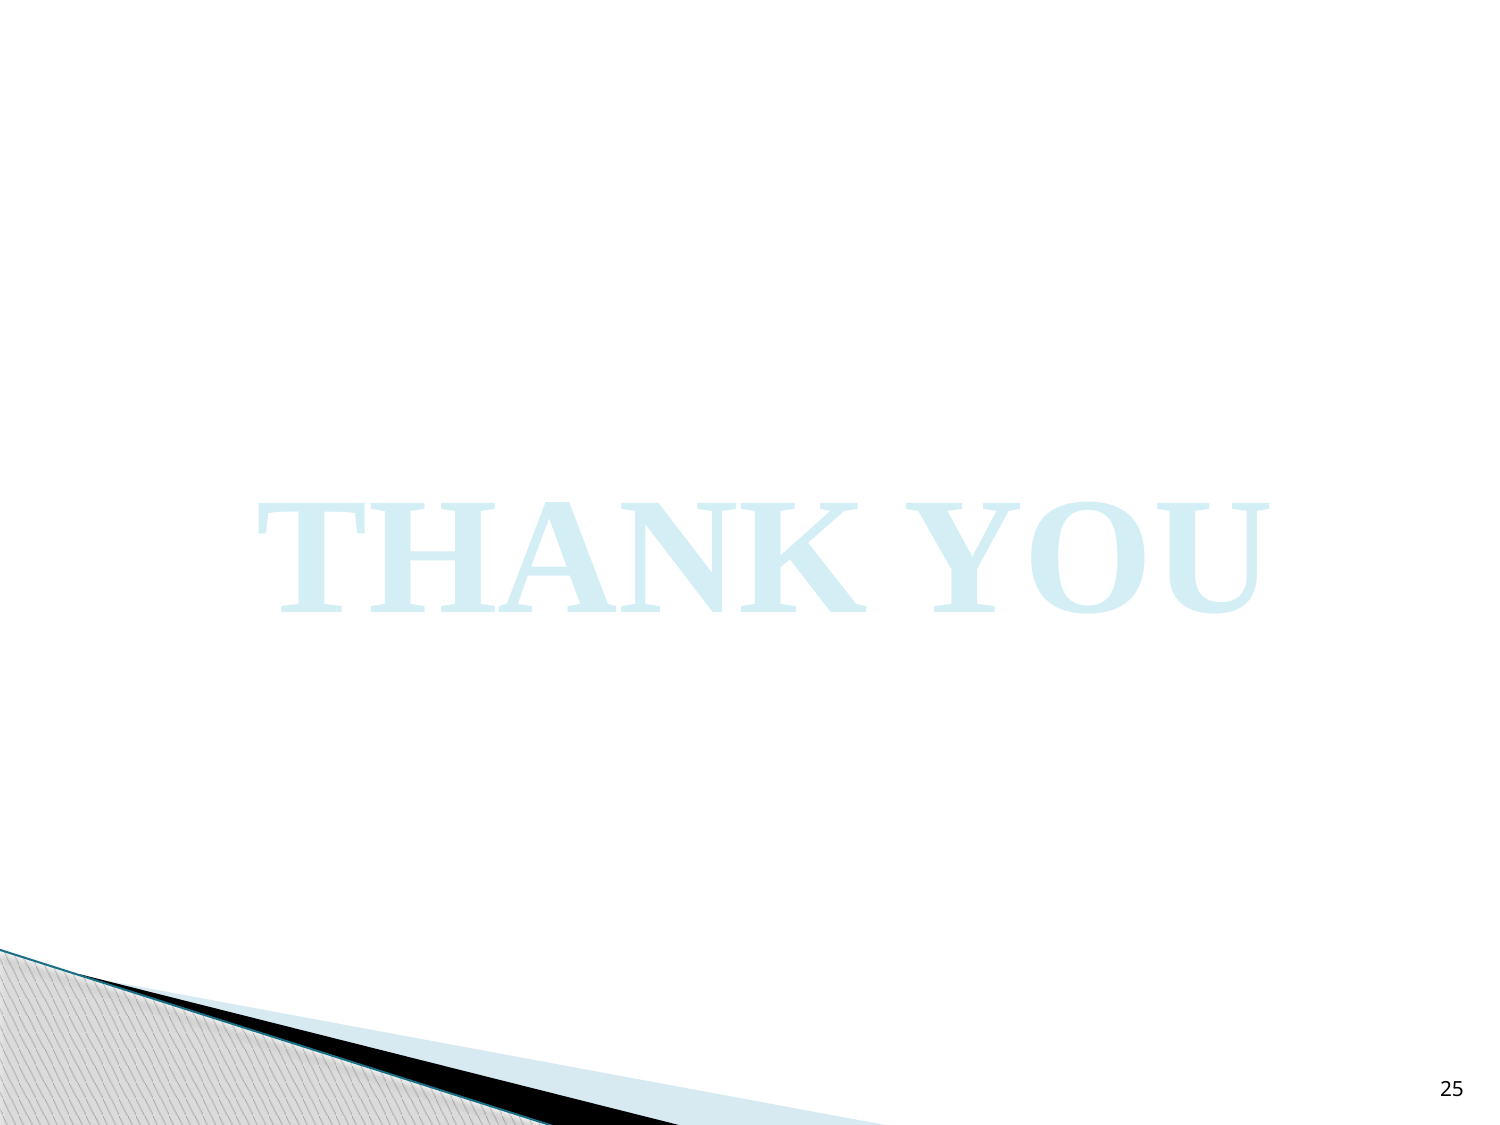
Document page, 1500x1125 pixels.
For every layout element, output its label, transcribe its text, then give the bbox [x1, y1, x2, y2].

slide_number 25 [1418, 1051, 1479, 1112]
title THANK YOU [75, 45, 1425, 1047]
